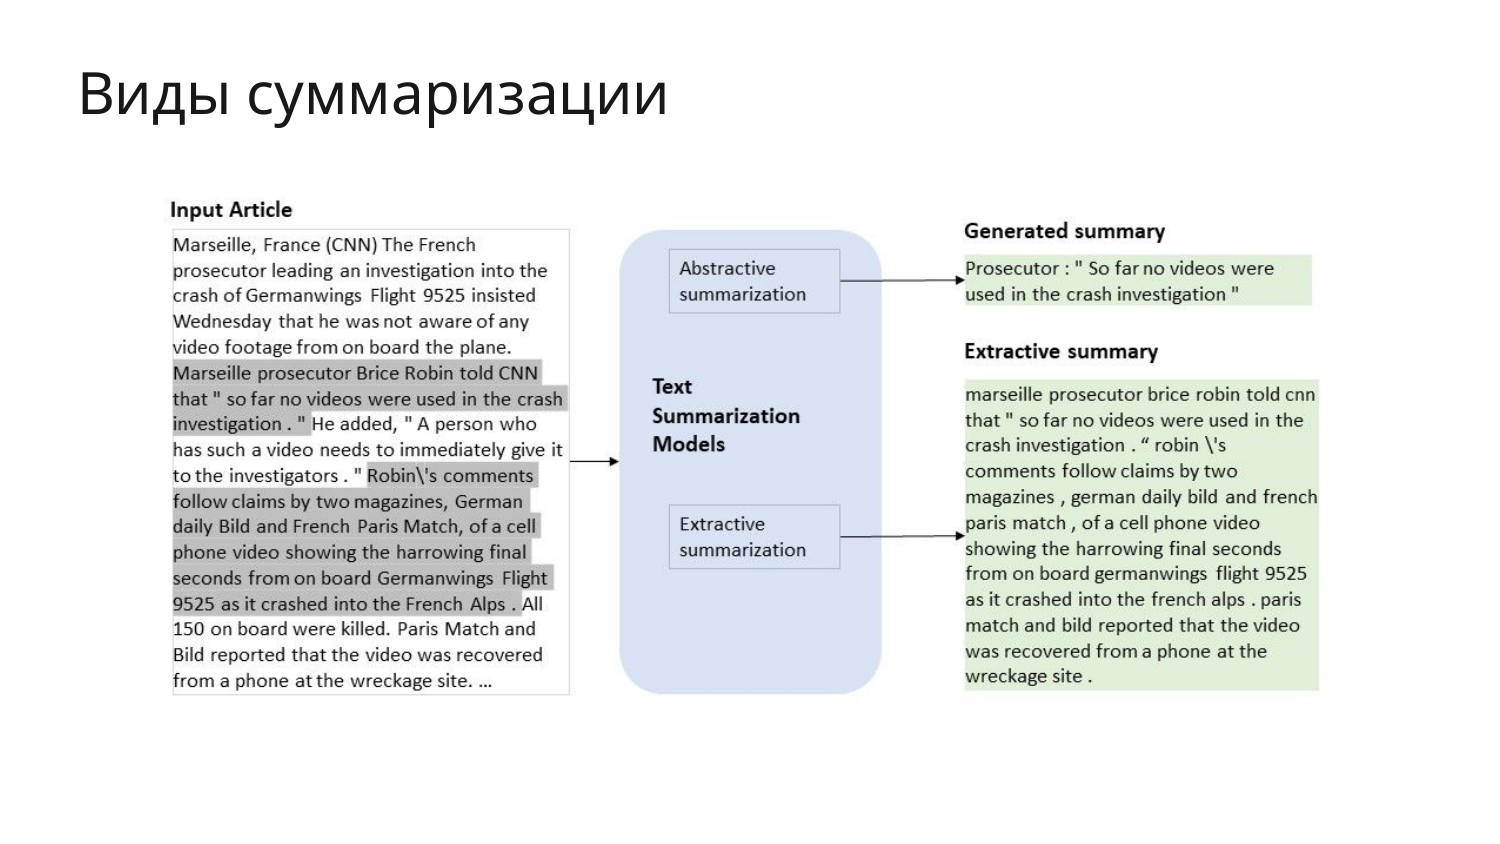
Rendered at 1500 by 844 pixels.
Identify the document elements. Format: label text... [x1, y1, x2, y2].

title Виды суммаризации [73, 65, 1427, 156]
picture [134, 196, 1366, 706]
